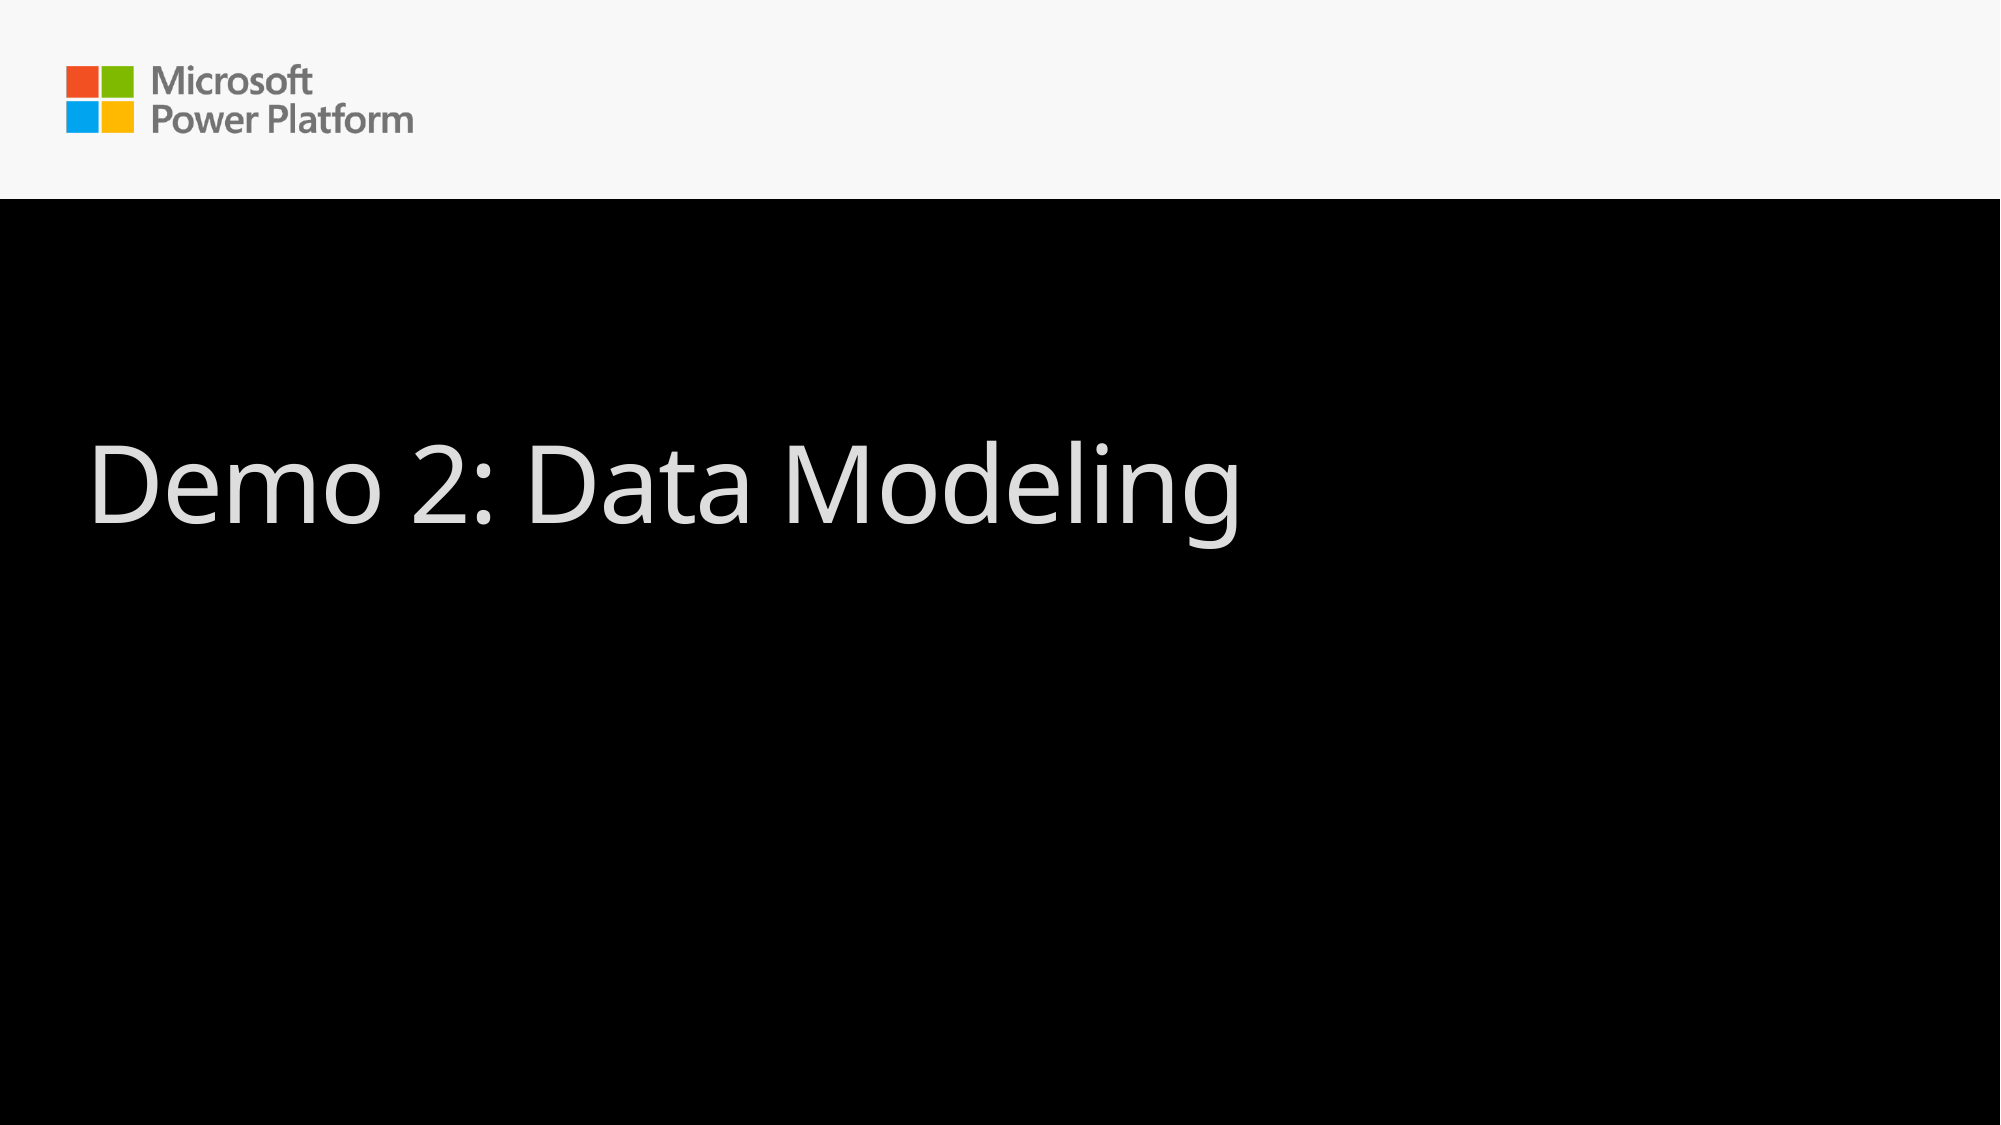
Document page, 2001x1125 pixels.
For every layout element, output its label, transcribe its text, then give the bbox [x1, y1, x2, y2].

picture [0, 0, 480, 199]
title Demo 2: Data Modeling [61, 414, 1833, 1072]
